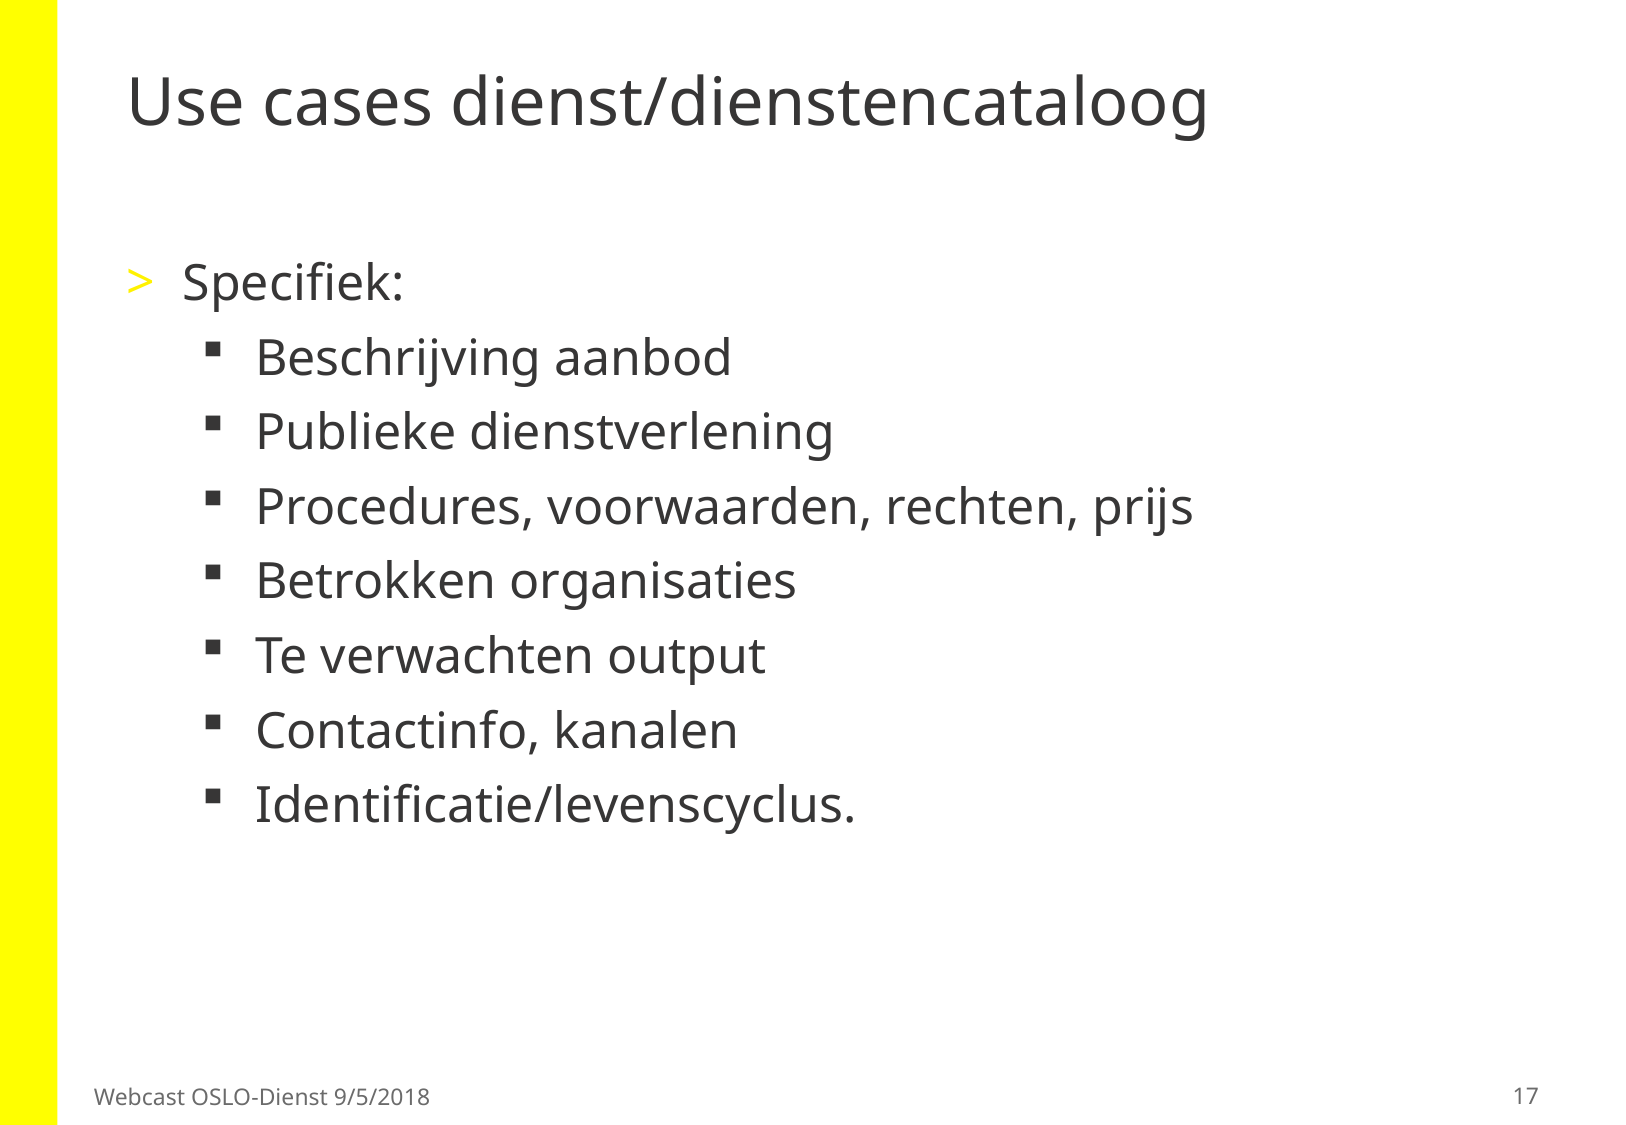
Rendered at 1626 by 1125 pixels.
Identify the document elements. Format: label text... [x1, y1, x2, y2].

title Use cases dienst/dienstencataloog [111, 59, 1514, 222]
list Specifiek: Beschrijving aanbod Publieke dienstverlening Procedures, voorwaarden, rechten, prijs Betrokken organisaties Te verwachten output Contactinfo, kanalen Identificatie/levenscyclus. [111, 243, 1514, 1063]
slide_number 17 [1424, 1075, 1548, 1120]
footer Webcast OSLO-Dienst 9/5/2018 [78, 1083, 1077, 1113]
